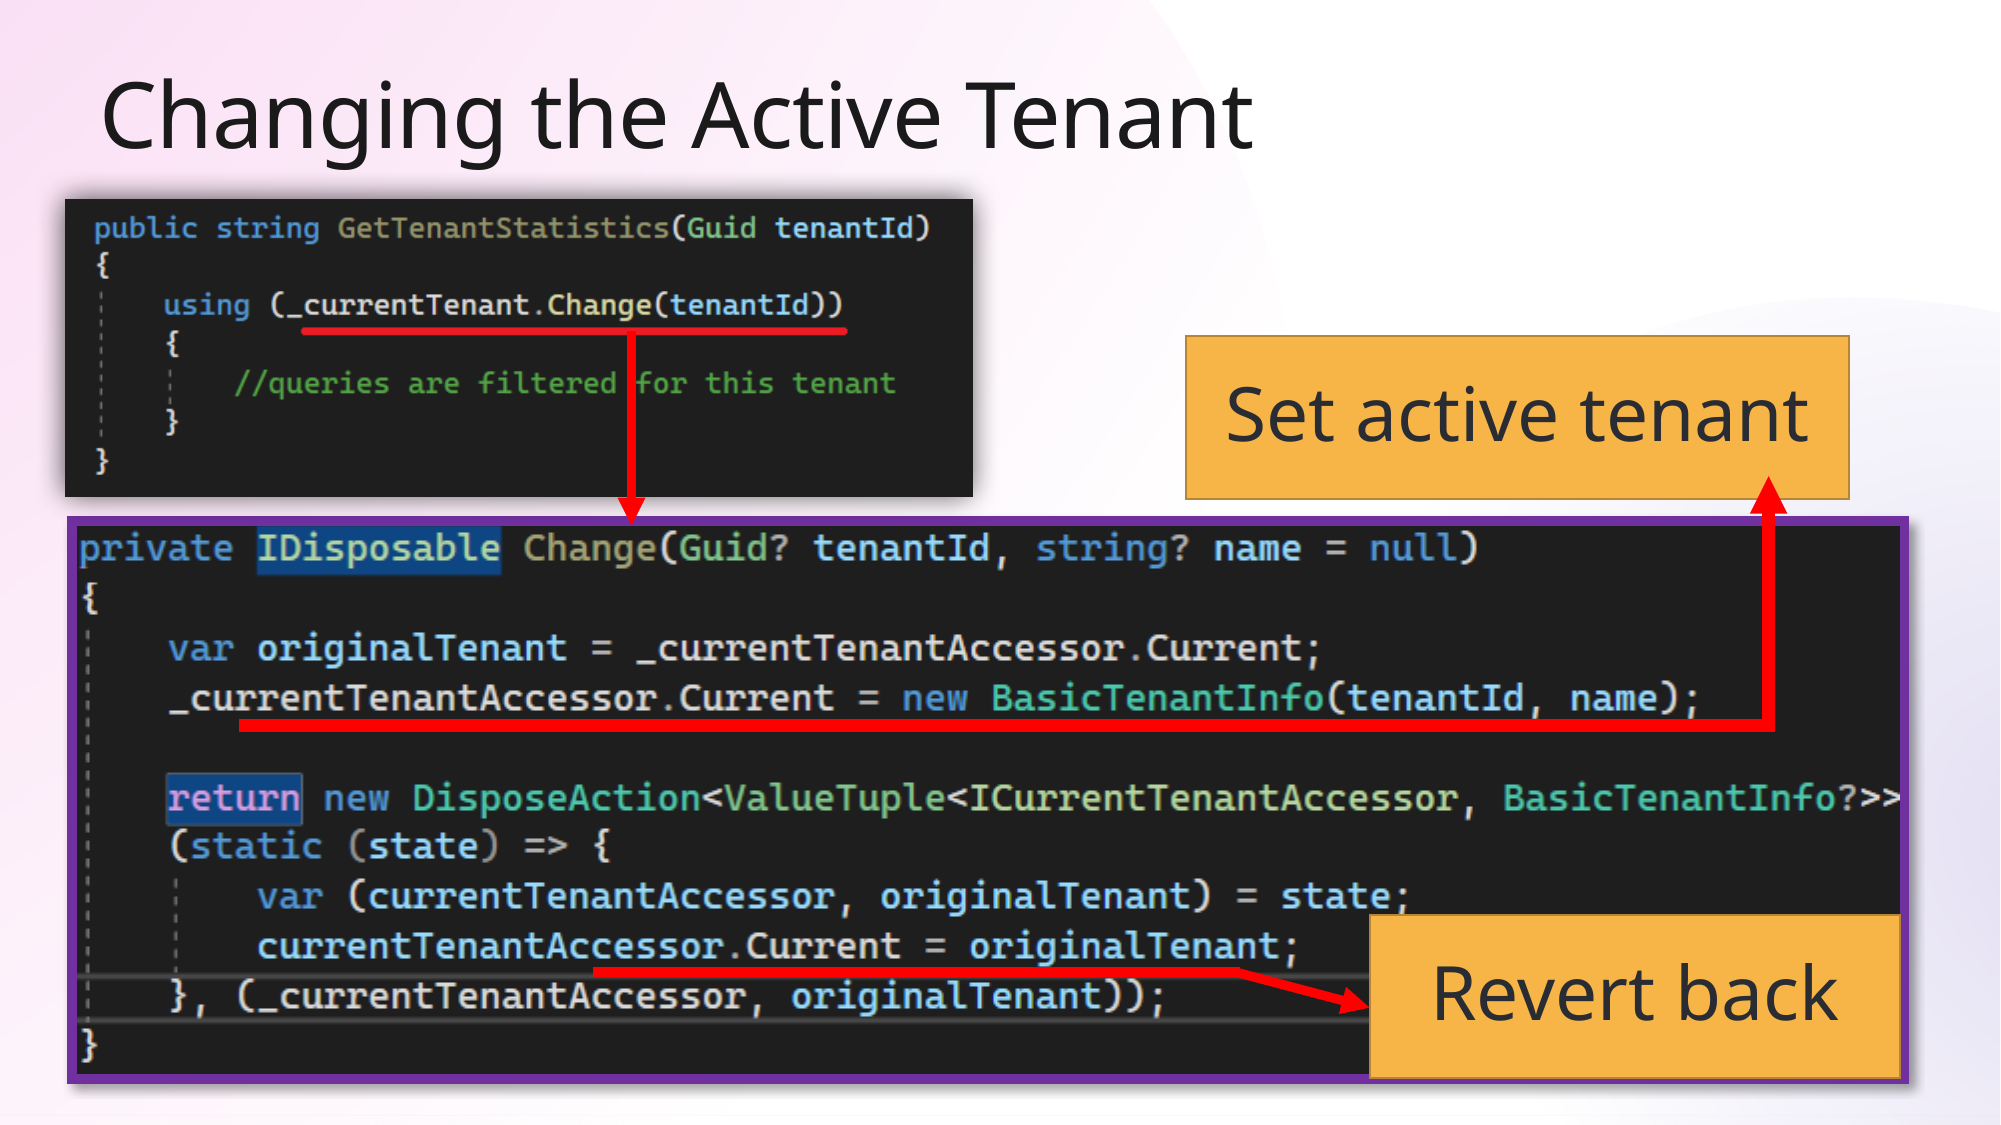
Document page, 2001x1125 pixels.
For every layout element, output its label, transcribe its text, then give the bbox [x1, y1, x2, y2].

text_box Set active tenant [1185, 335, 1850, 500]
title Changing the Active Tenant [99, 51, 1900, 187]
text_box Revert back [1369, 914, 1901, 1079]
picture [0, 0, 2001, 1125]
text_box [1235, 972, 1370, 1008]
